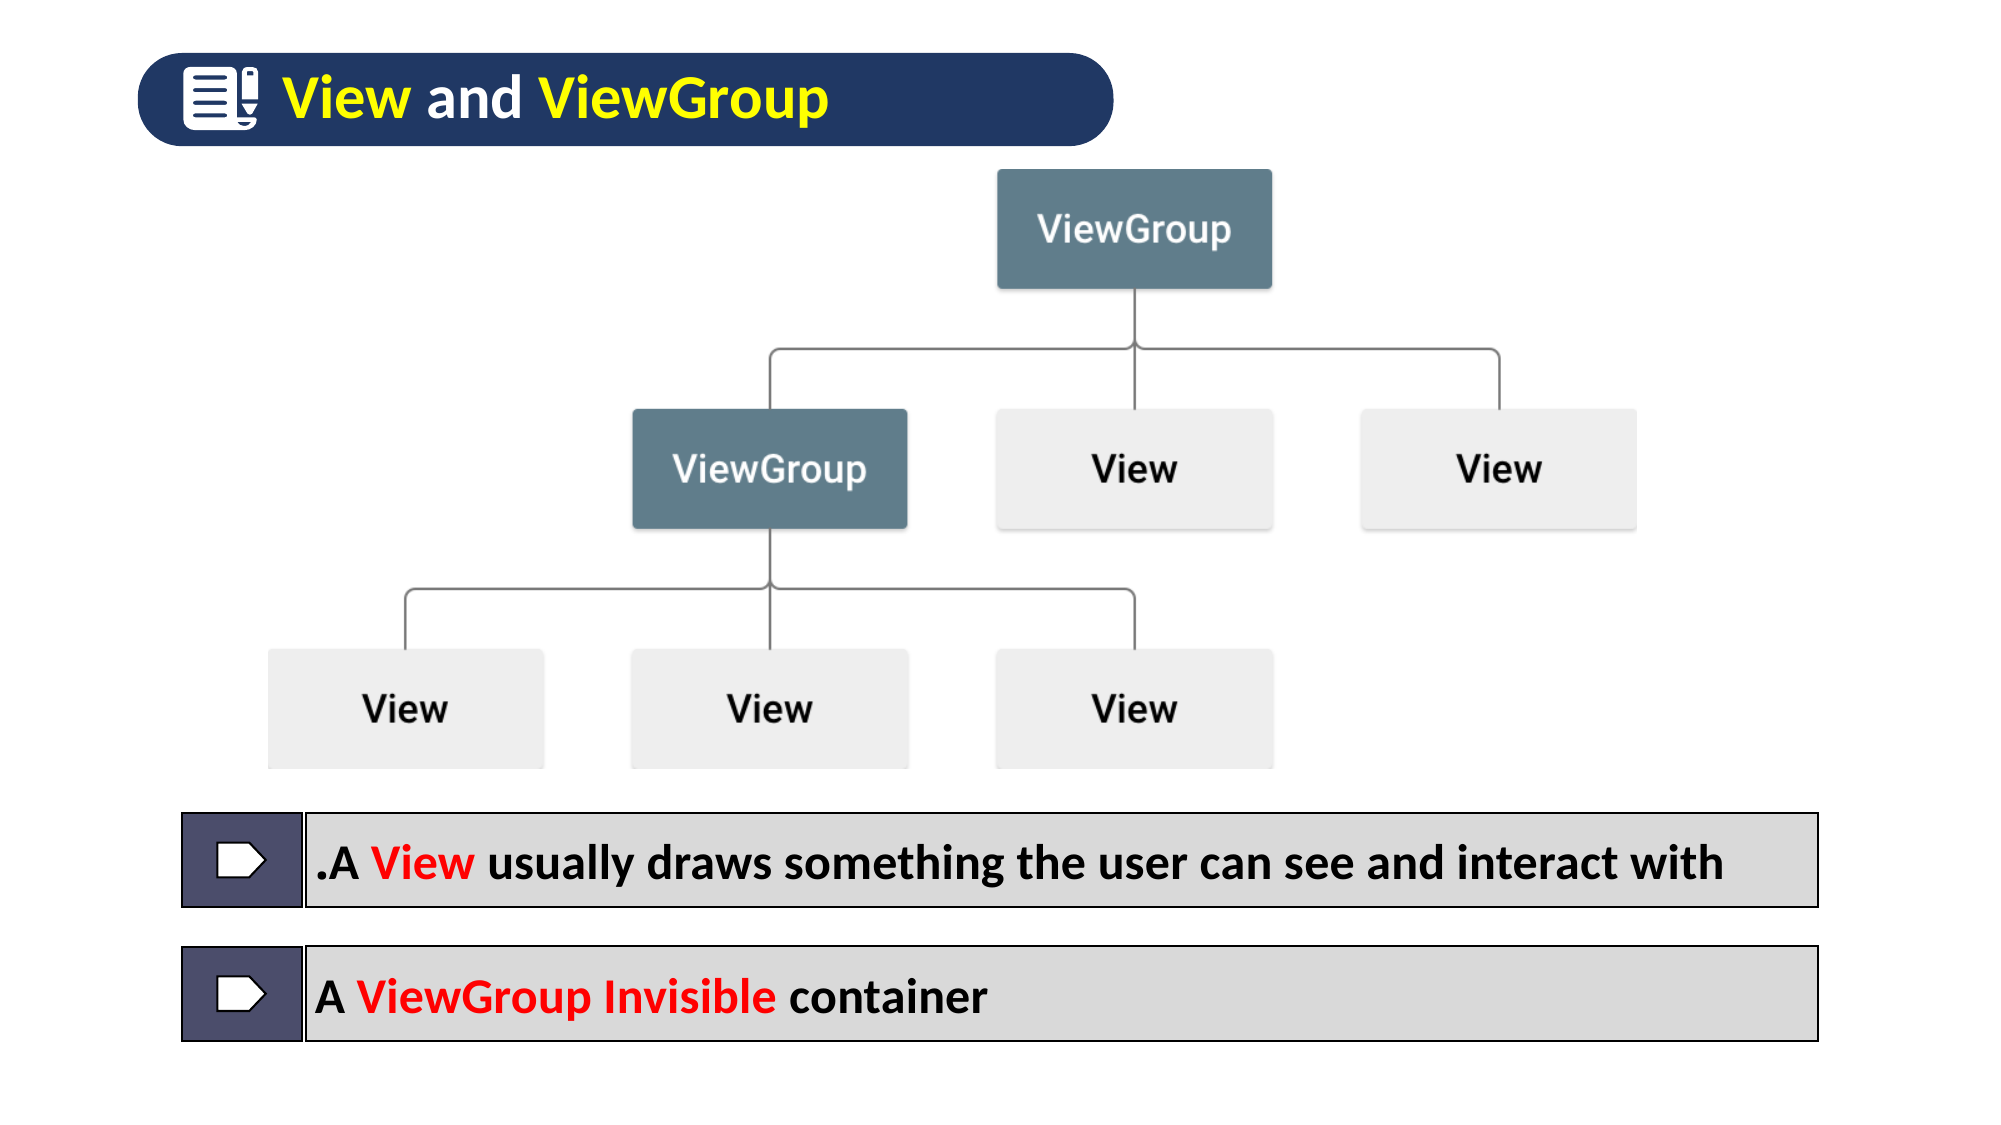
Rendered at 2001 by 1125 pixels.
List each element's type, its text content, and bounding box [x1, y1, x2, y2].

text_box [181, 812, 1819, 908]
text_box [136, 51, 1096, 148]
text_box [181, 946, 1819, 1042]
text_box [183, 66, 259, 131]
picture [268, 169, 1637, 769]
text_box View and ViewGroup [267, 48, 1114, 139]
